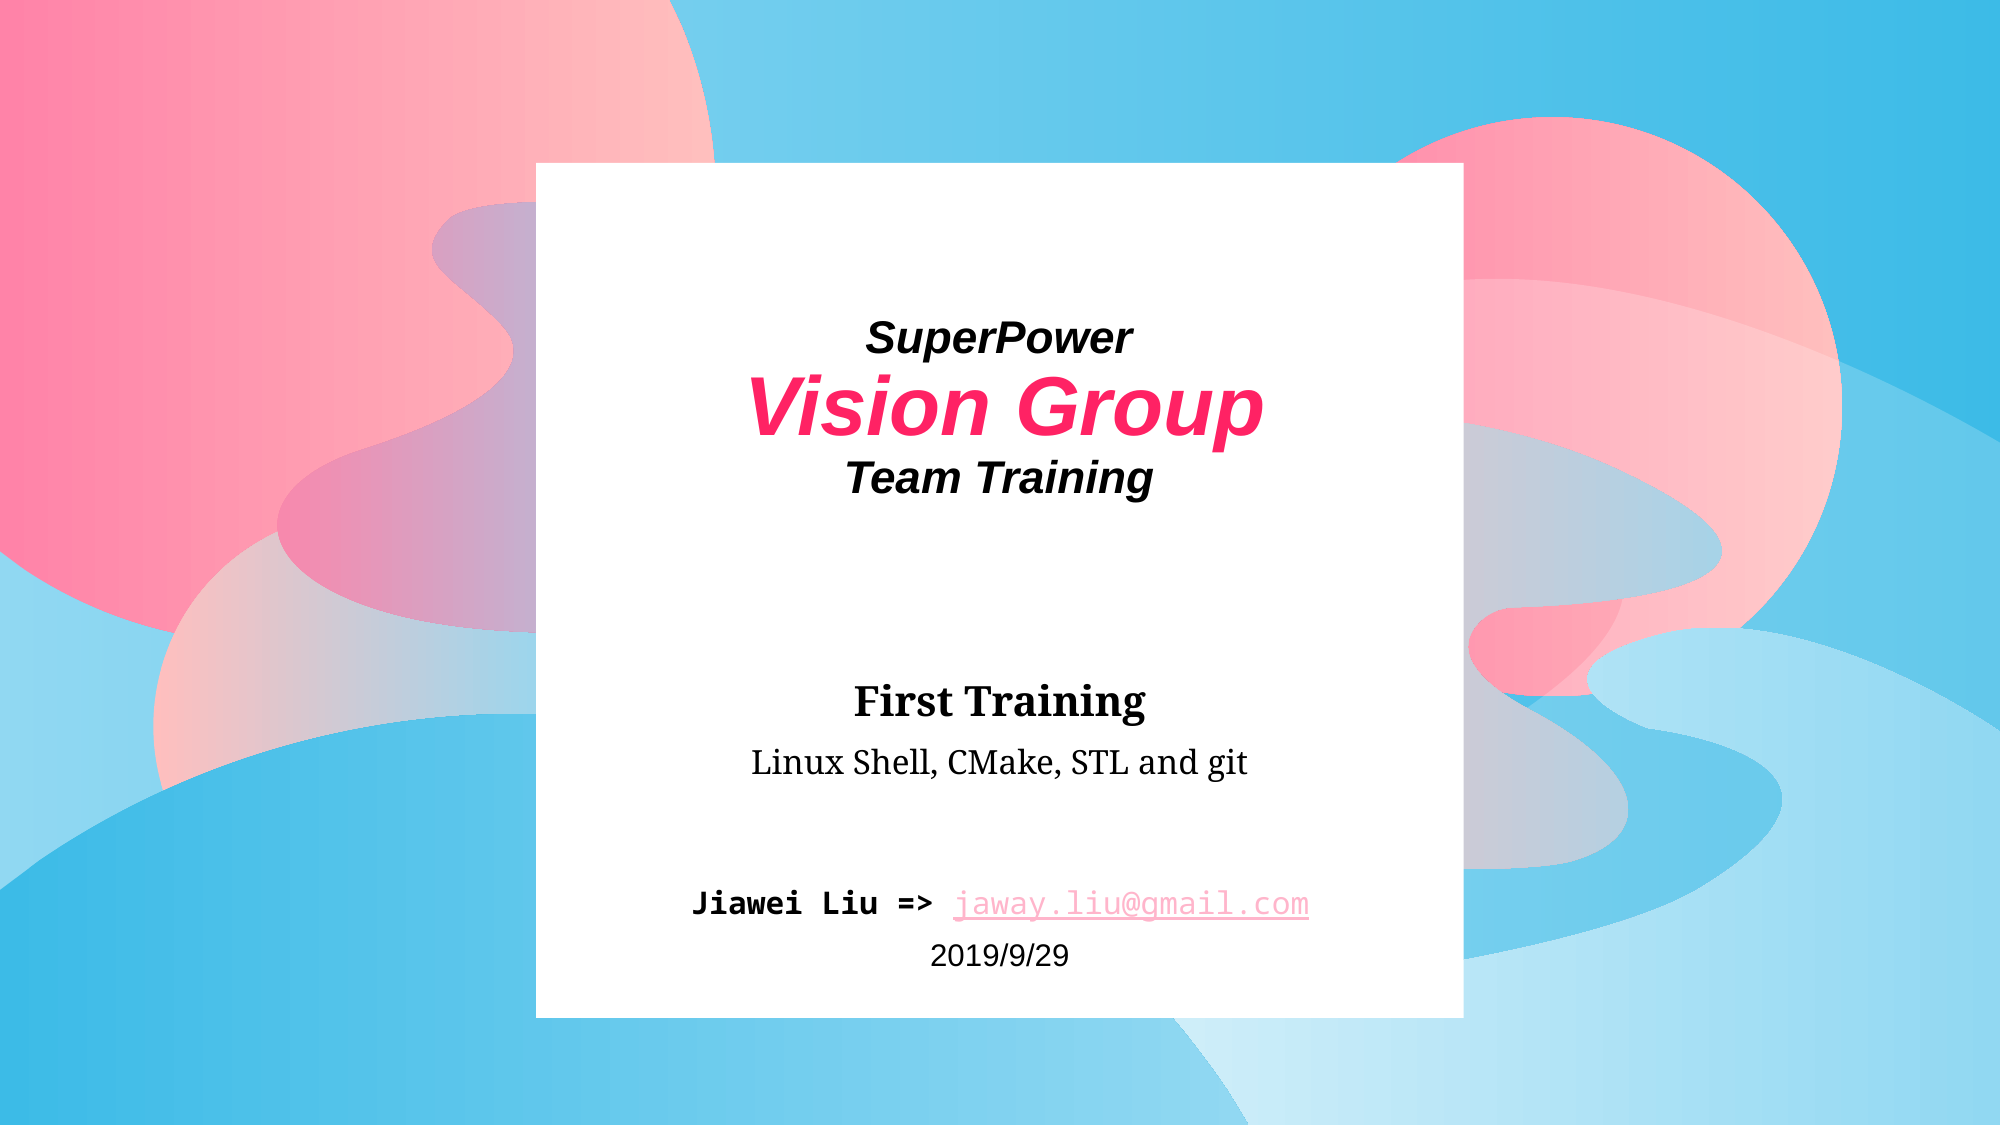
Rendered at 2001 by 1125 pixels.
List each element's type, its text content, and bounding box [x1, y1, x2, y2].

subtitle First Training Linux Shell, CMake, STL and git [536, 628, 1464, 835]
title SuperPower Vision Group Team Training [535, 305, 1463, 512]
list 2019/9/29 [536, 932, 1464, 982]
list Jiawei Liu => jaway.liu@gmail.com [536, 880, 1464, 930]
